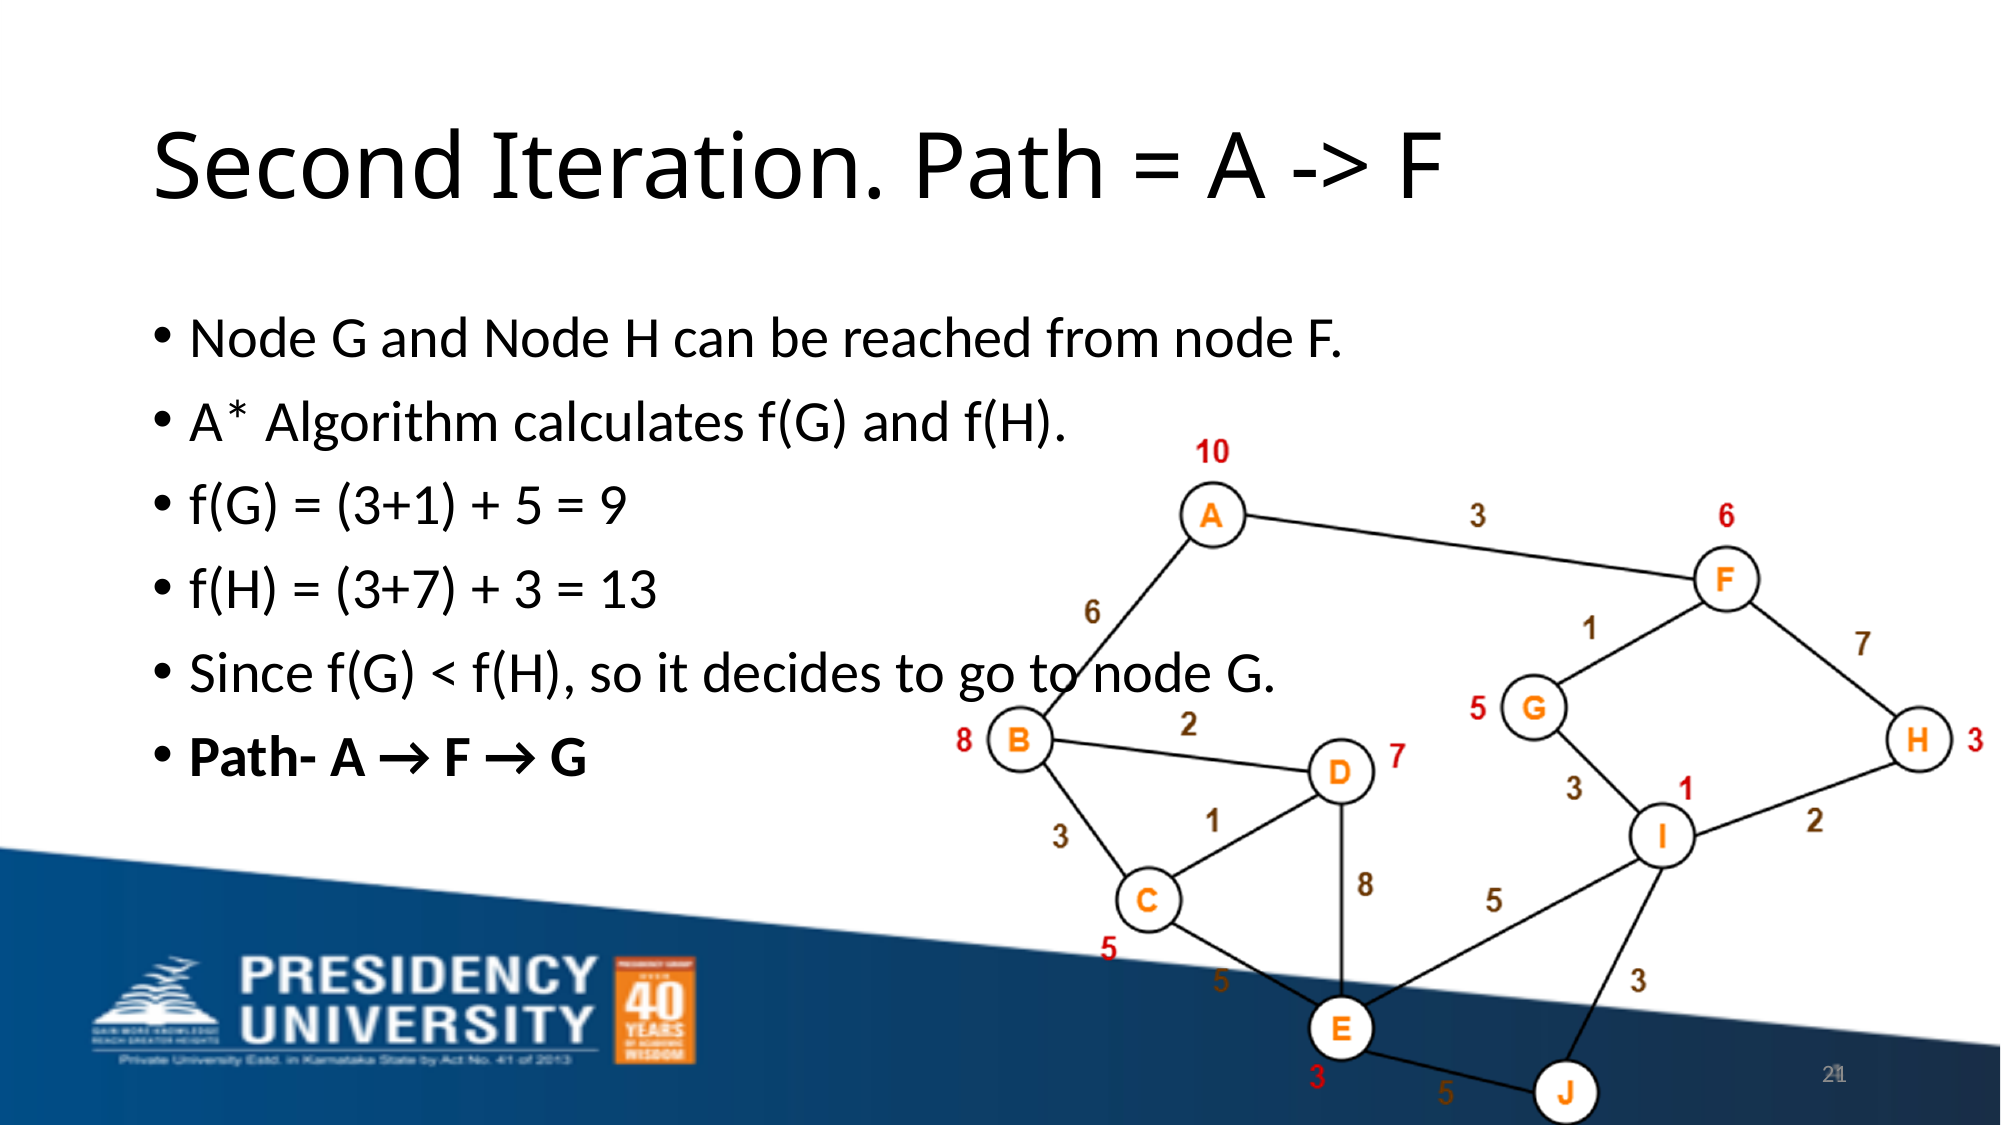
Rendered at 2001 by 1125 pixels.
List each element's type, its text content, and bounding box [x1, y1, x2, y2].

title Second Iteration. Path = A -> F [137, 59, 1863, 278]
picture [0, 0, 2001, 1125]
list Node G and Node H can be reached from node F. A* Algorithm calculates f(G) and f(H). f(G) = (3+1) + 5 = 9 f(H) = (3+7) + 3 = 13 Since f(G) < f(H), so it decides to go to node G. Path- A → F → G [137, 299, 1863, 1014]
